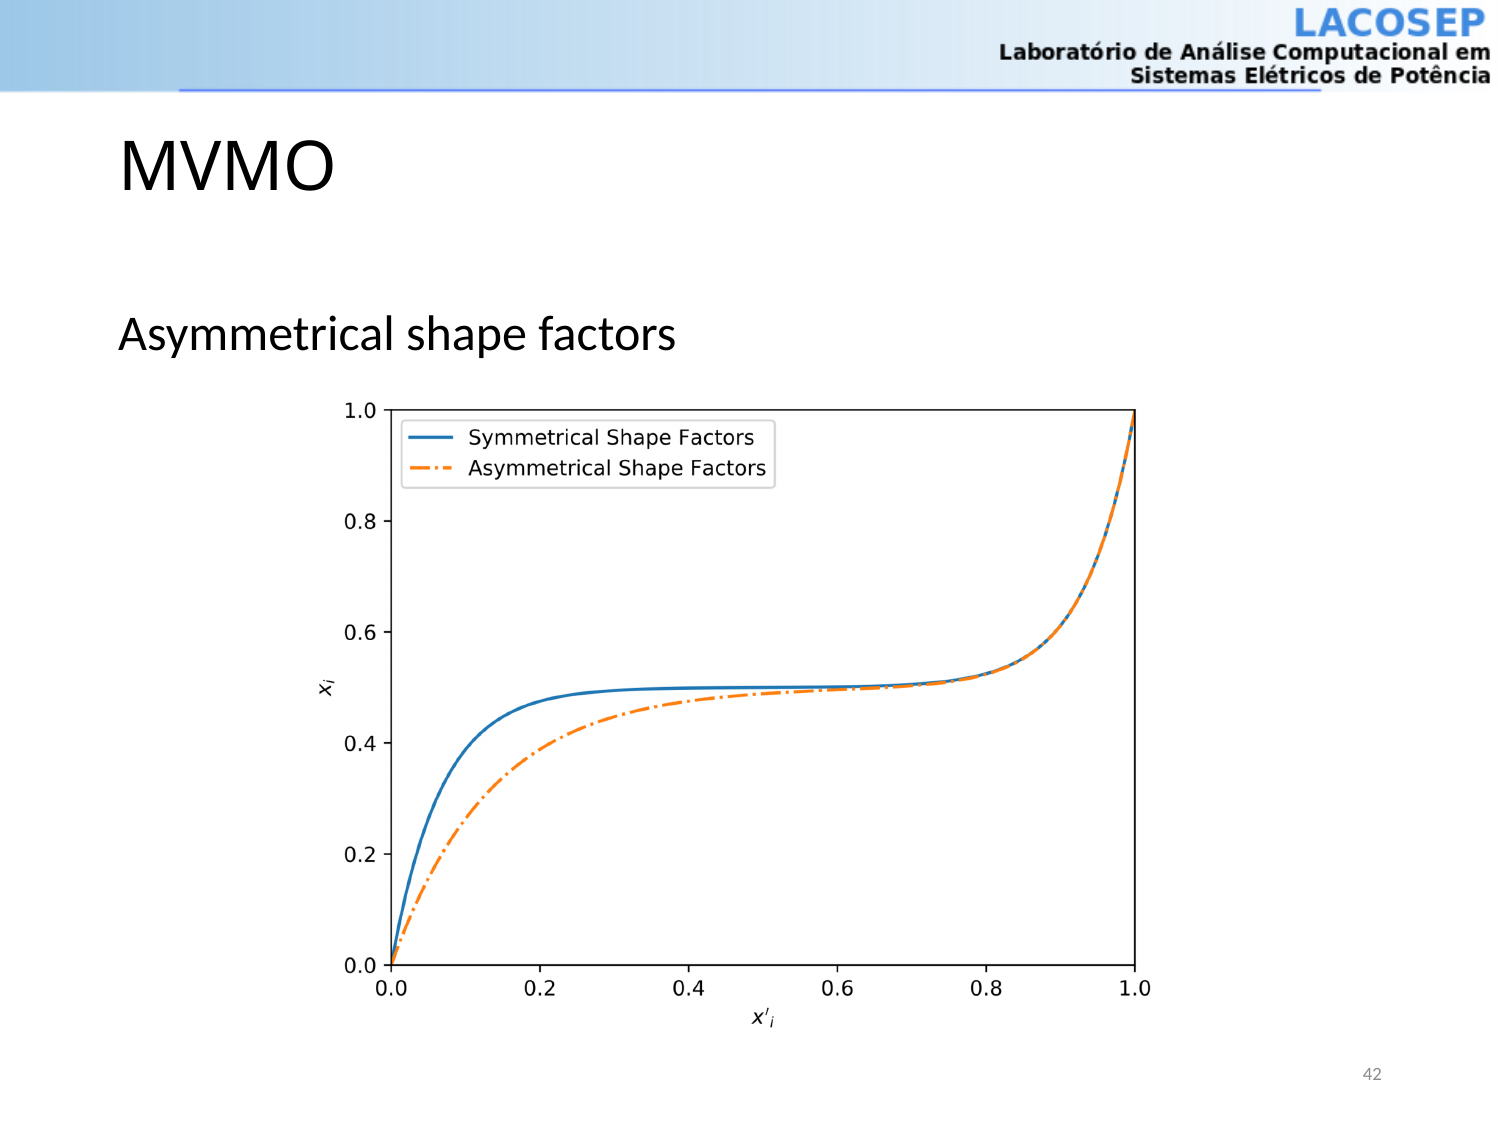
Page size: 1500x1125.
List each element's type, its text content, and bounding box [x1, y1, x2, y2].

picture [0, 0, 1500, 1125]
title MVMO [103, 59, 1397, 278]
slide_number 42 [1059, 1042, 1397, 1103]
list Asymmetrical shape factors [103, 299, 1397, 1014]
